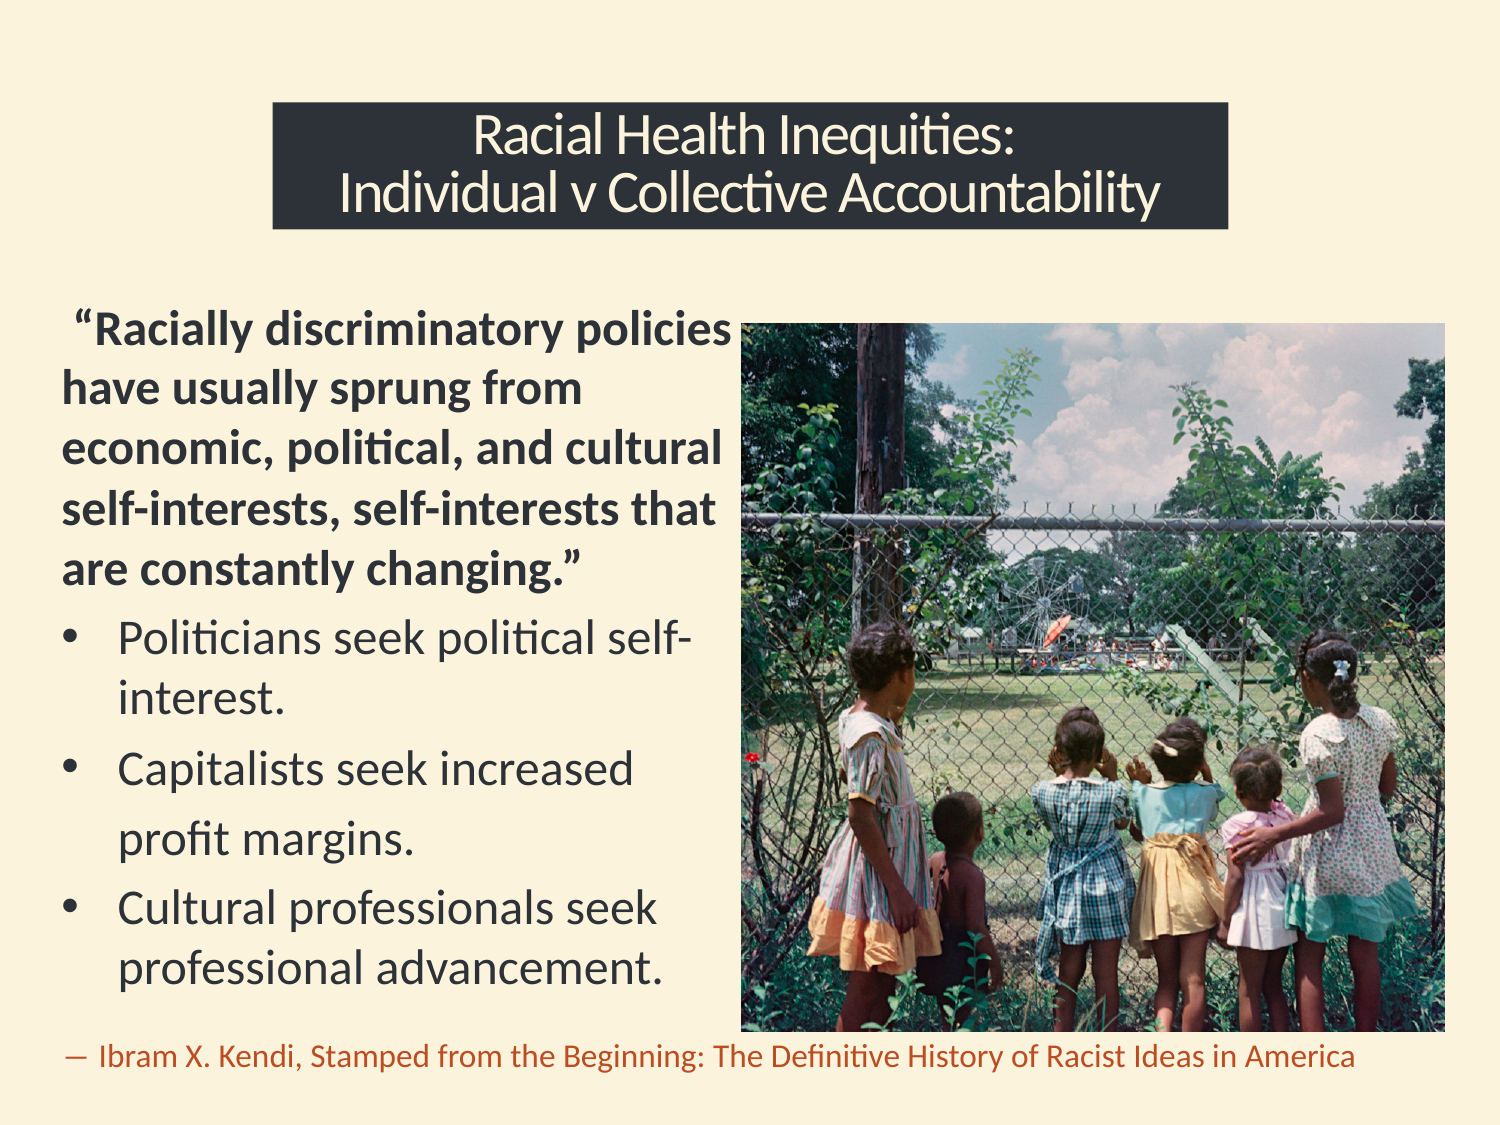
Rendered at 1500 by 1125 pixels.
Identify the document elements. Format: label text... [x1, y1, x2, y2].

picture [740, 323, 1446, 1033]
text_box Racial Health Inequities: Individual v Collective Accountability [272, 102, 1229, 230]
text_box ― Ibram X. Kendi, Stamped from the Beginning: The Definitive History of Racist Ideas in America [46, 1027, 1471, 1125]
list “Racially discriminatory policies have usually sprung from economic, political, and cultural self-interests, self-interests that are constantly changing.” Politicians seek political self-interest. Capitalists seek increased profit margins. Cultural professionals seek professional advancement. [46, 287, 797, 1027]
